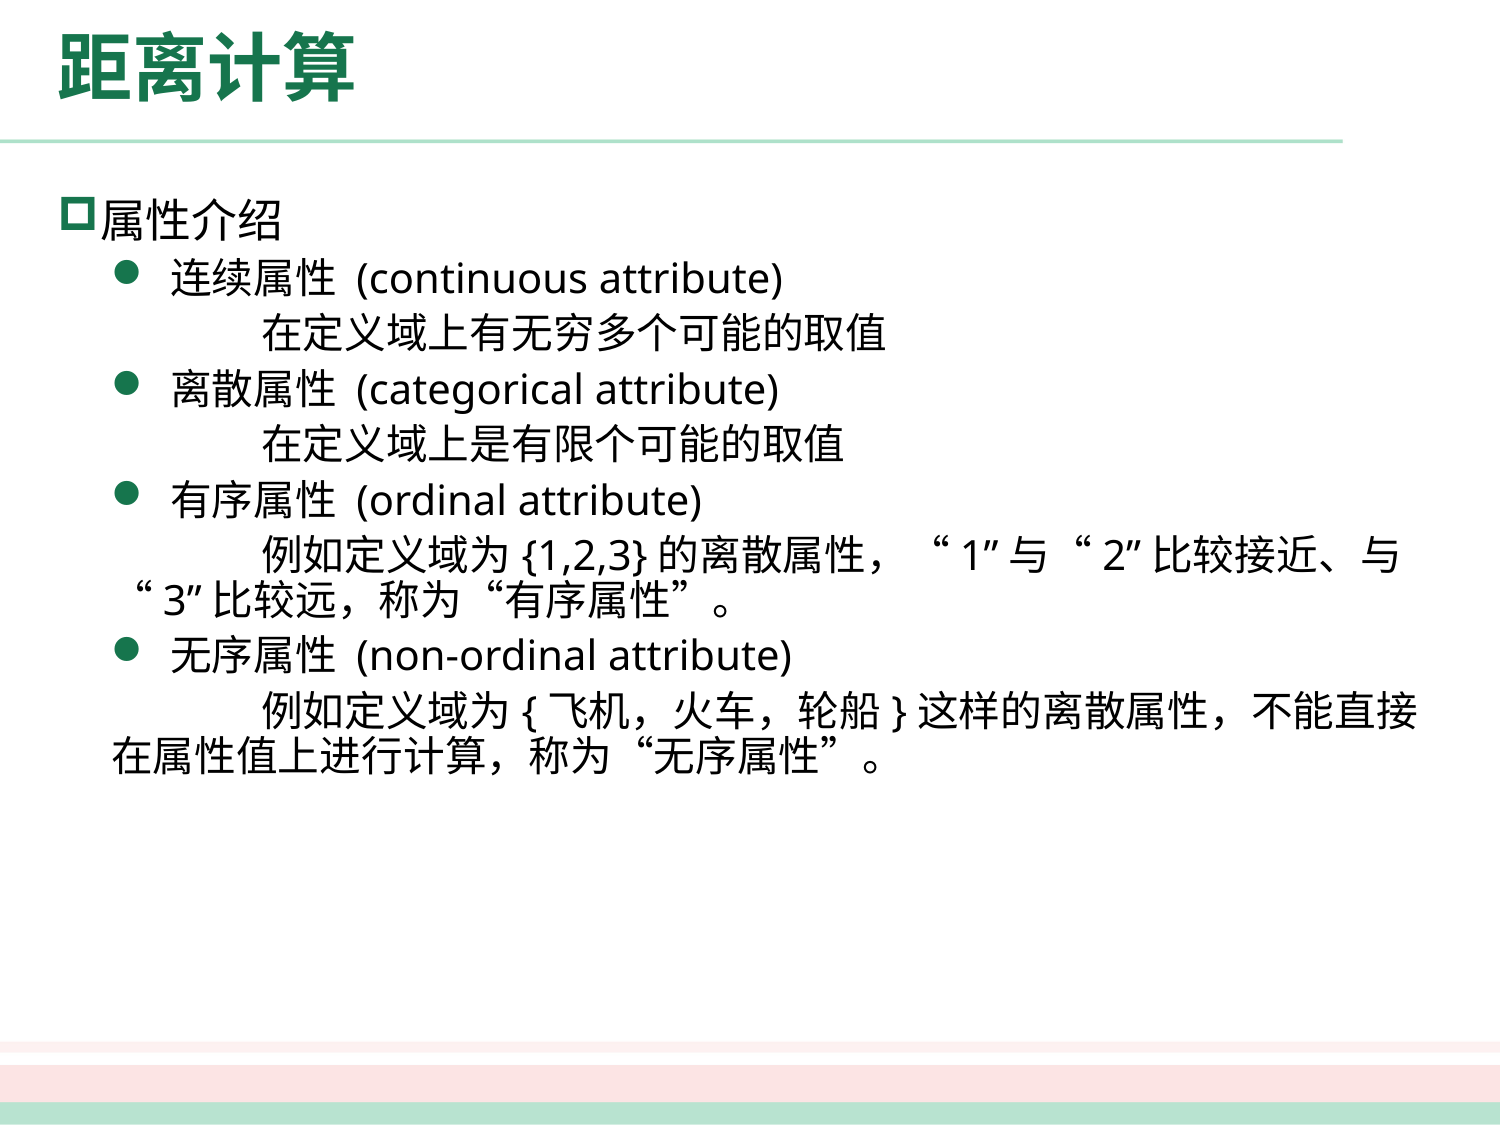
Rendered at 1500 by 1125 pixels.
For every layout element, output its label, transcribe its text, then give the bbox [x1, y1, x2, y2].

title 距离计算 [42, 7, 1337, 135]
picture [0, 0, 1500, 1125]
list 属性介绍 连续属性 (continuous attribute) 在定义域上有无穷多个可能的取值 离散属性 (categorical attribute) 在定义域上是有限个可能的取值 有序属性 (ordinal attribute) 例如定义域为{1,2,3}的离散属性，“1”与“2”比较接近、与“3”比较远，称为“有序属性”。 无序属性 (non-ordinal attribute) 例如定义域为{飞机，火车，轮船}这样的离散属性，不能直接在属性值上进行计算，称为“无序属性”。 [42, 190, 1457, 999]
